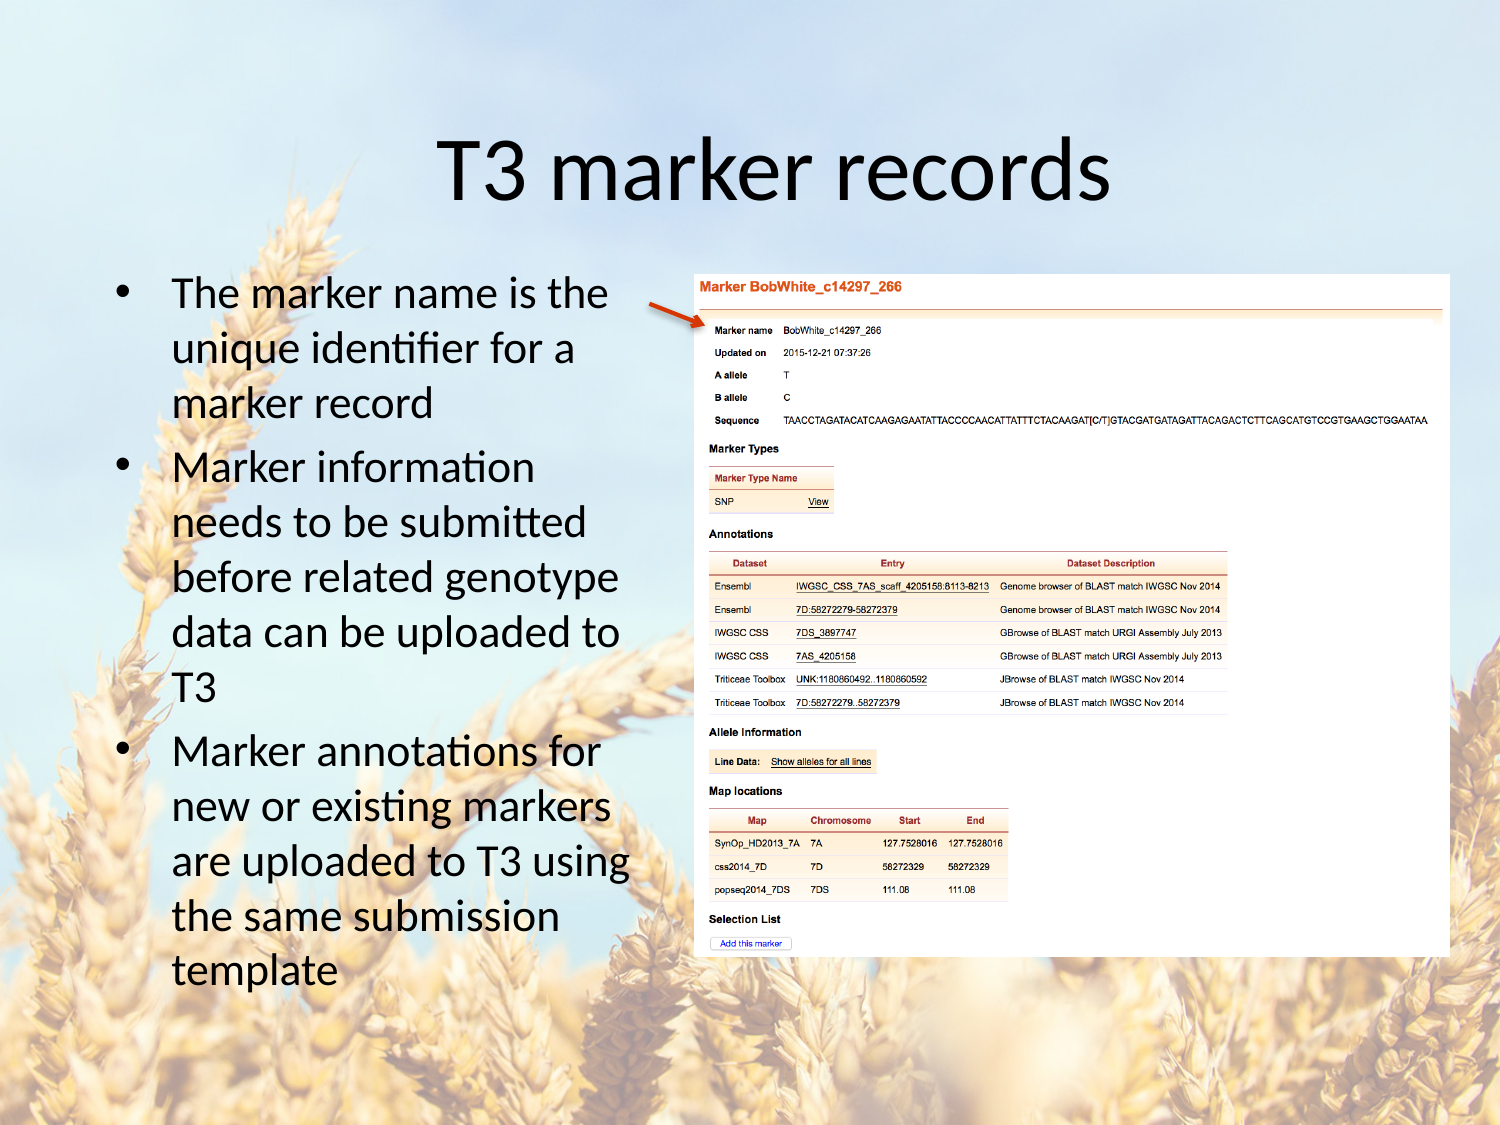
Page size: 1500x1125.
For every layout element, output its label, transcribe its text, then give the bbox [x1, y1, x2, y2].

picture [693, 274, 1451, 957]
list The marker name is the unique identifier for a marker record Marker information needs to be submitted before related genotype data can be uploaded to T3 Marker annotations for new or existing markers are uploaded to T3 using the same submission template [99, 258, 650, 1070]
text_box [649, 303, 706, 326]
text_box T3 marker records [99, 70, 1450, 258]
